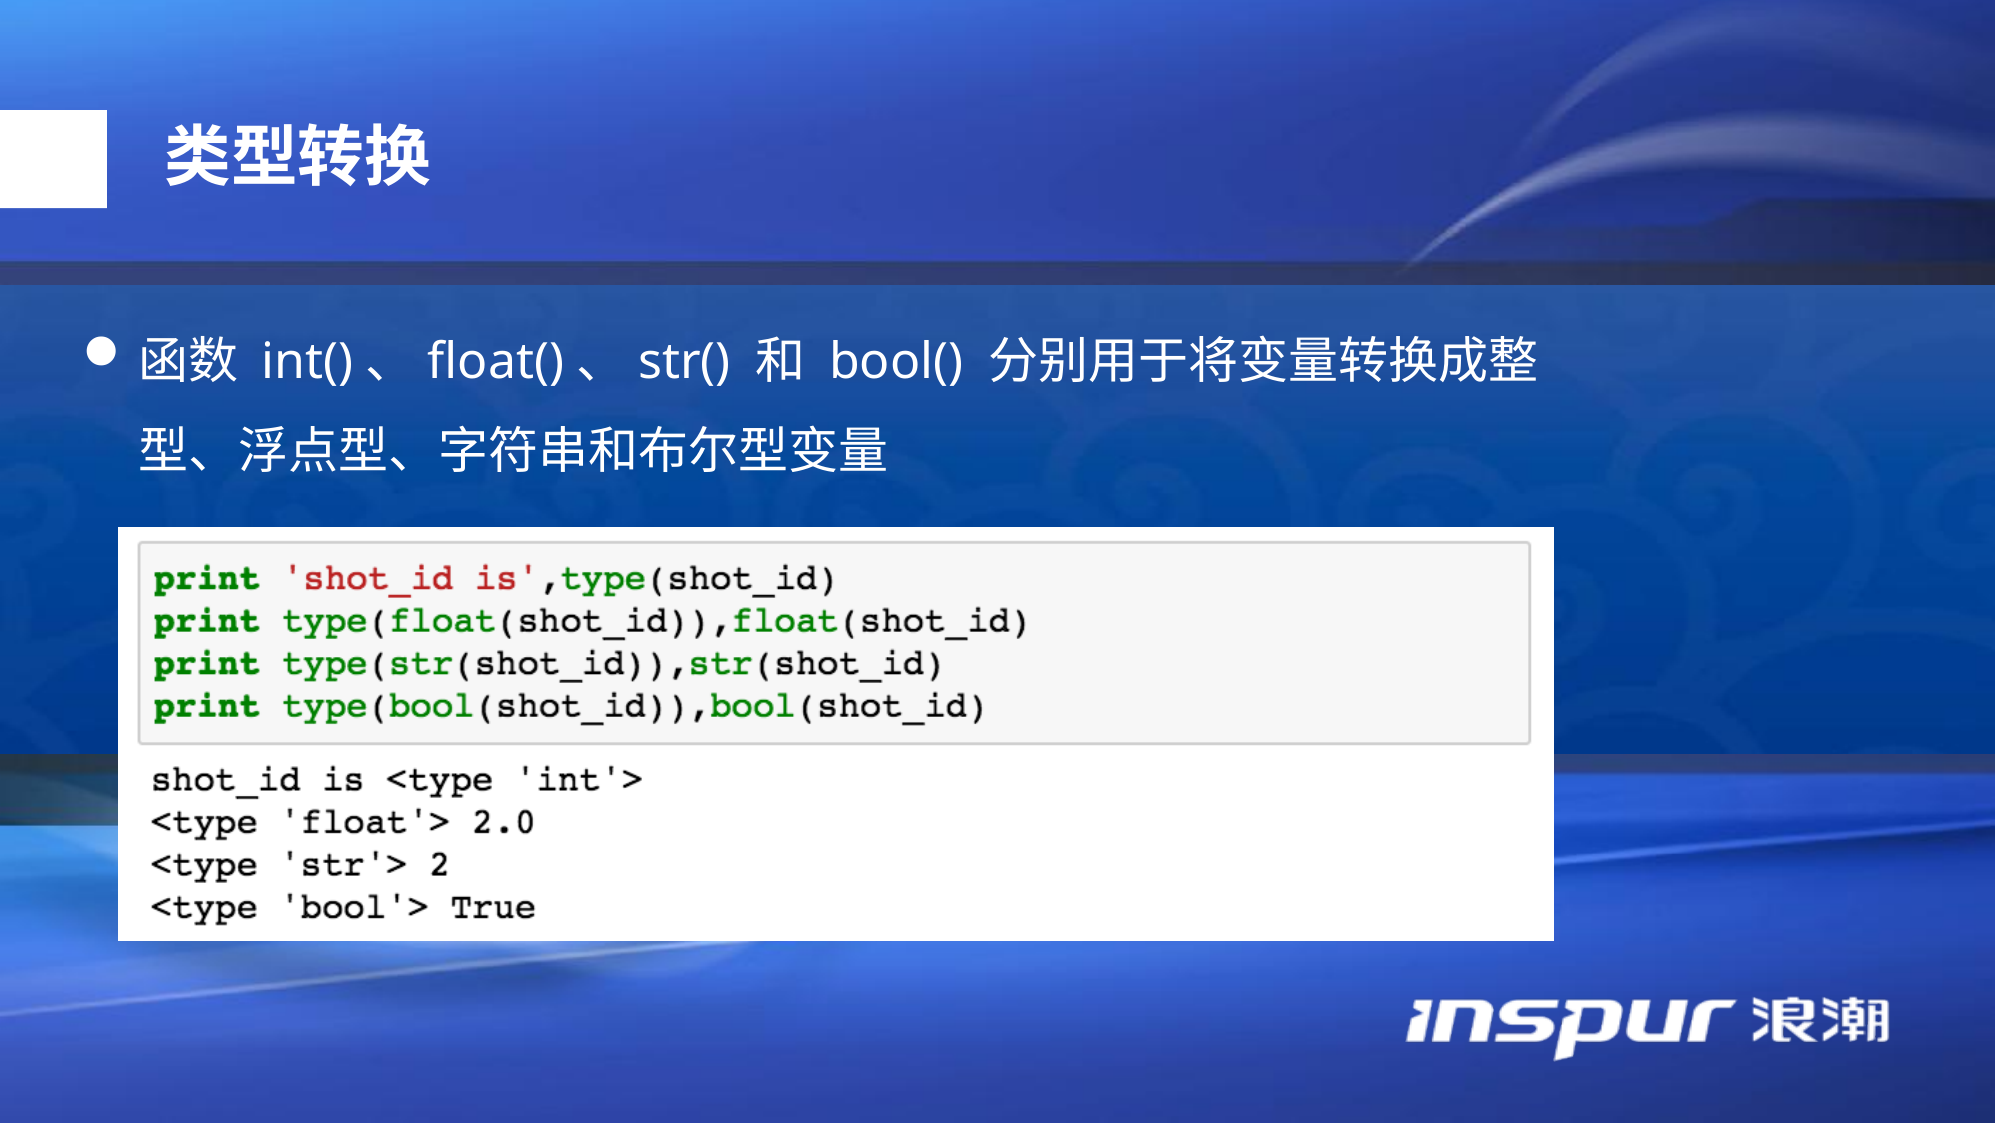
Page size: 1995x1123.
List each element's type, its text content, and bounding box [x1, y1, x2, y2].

picture [0, 0, 1995, 1123]
text_box 函数 int()、float()、str() 和 bool() 分别用于将变量转换成整型、浮点型、字符串和布尔型变量 [67, 290, 1615, 976]
text_box 类型转换 [149, 95, 1875, 224]
text_box [0, 108, 109, 210]
